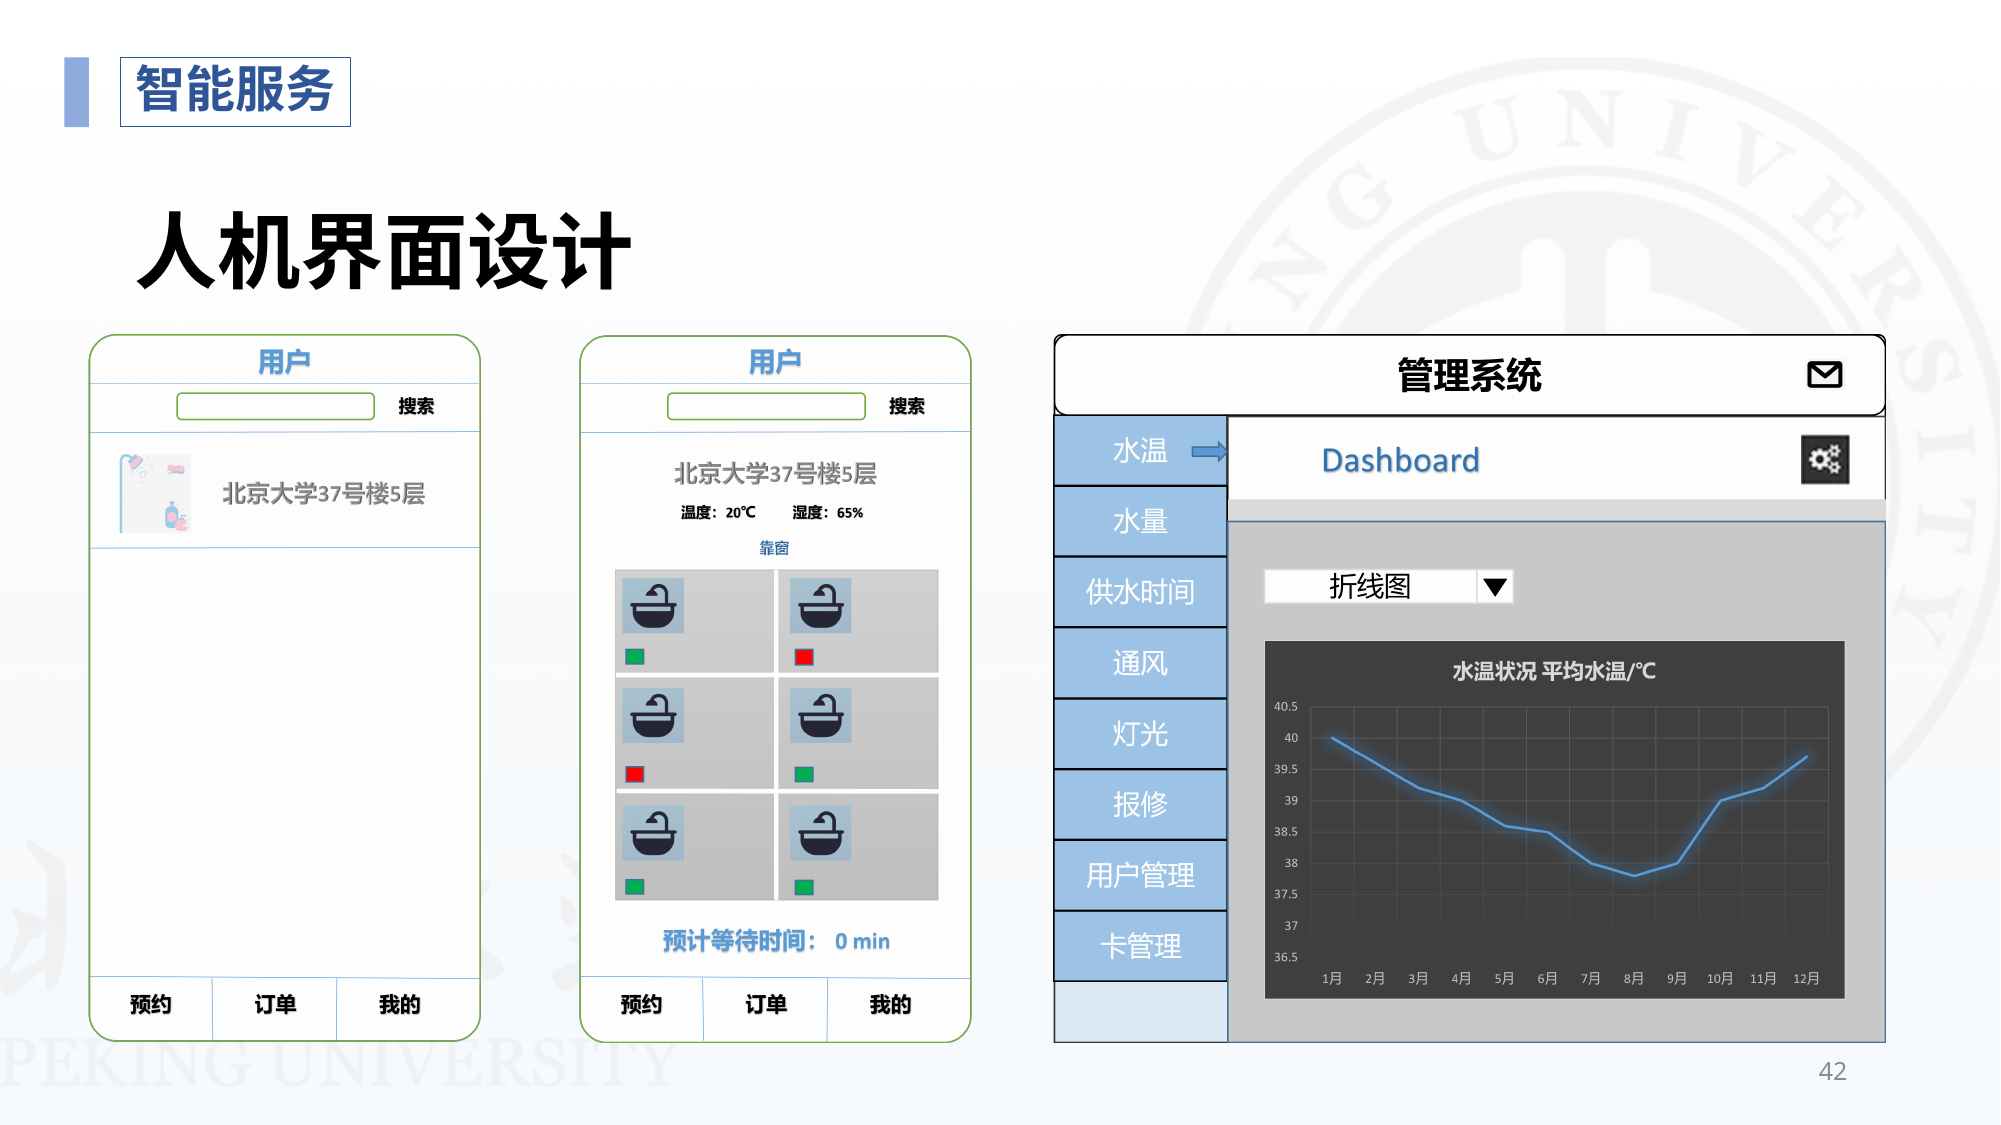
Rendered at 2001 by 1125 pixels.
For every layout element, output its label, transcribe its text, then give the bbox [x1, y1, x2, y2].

title 人机界面设计 [119, 203, 1881, 296]
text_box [64, 57, 352, 128]
slide_number 42 [1412, 1043, 1863, 1103]
picture [88, 334, 972, 1043]
picture [1053, 334, 1886, 1043]
